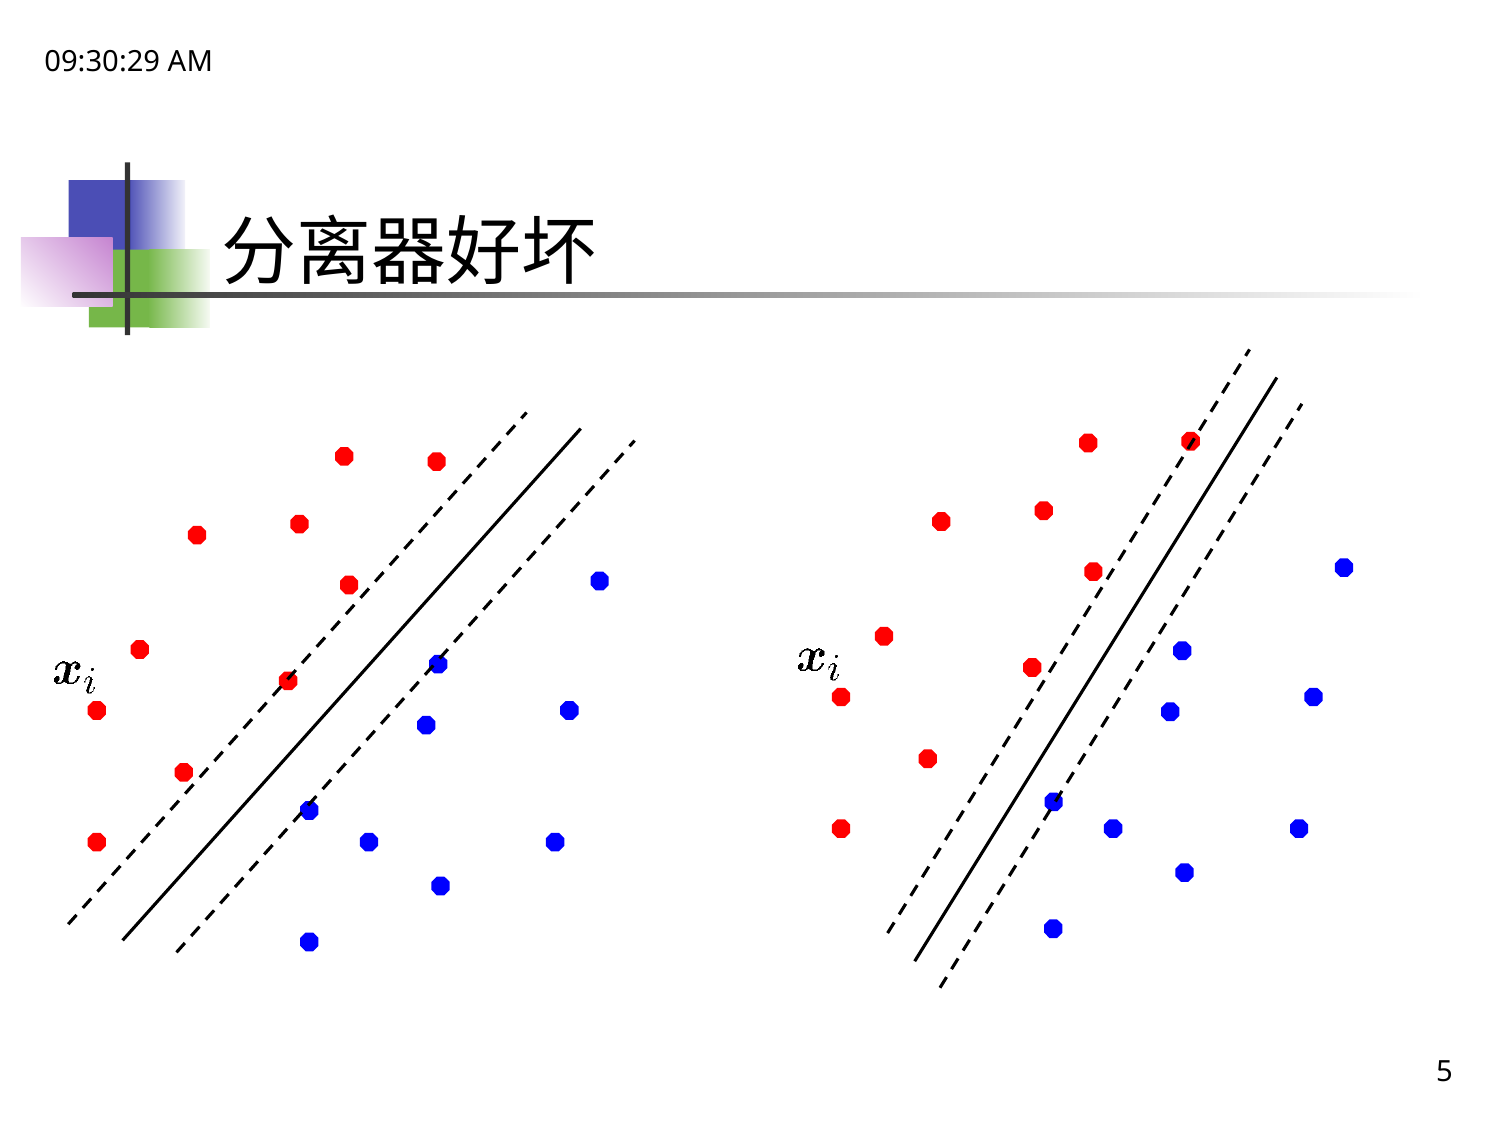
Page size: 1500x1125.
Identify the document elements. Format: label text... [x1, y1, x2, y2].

text_box [428, 453, 445, 471]
text_box [88, 701, 106, 719]
picture [797, 648, 841, 681]
text_box [1045, 793, 1062, 811]
text_box [1182, 432, 1199, 450]
text_box [279, 672, 297, 690]
text_box [188, 526, 206, 544]
text_box [429, 655, 447, 673]
text_box [175, 763, 193, 781]
text_box [546, 833, 564, 851]
text_box [88, 833, 106, 851]
text_box [1044, 920, 1062, 938]
text_box [1085, 563, 1102, 581]
text_box 分离器好坏 [206, 196, 1282, 302]
text_box [832, 820, 850, 838]
text_box [1290, 820, 1308, 838]
text_box [560, 701, 578, 719]
text_box [591, 572, 608, 590]
text_box [360, 833, 378, 851]
text_box [919, 750, 937, 768]
text_box [1305, 688, 1322, 706]
text_box [1023, 658, 1041, 677]
slide_number 5 [1155, 1024, 1468, 1100]
text_box [1176, 864, 1193, 881]
text_box [131, 640, 149, 659]
text_box [832, 688, 850, 706]
text_box [875, 627, 893, 645]
text_box [1335, 559, 1353, 577]
picture [52, 661, 97, 694]
text_box [301, 801, 318, 820]
text_box [432, 877, 449, 895]
text_box [1104, 820, 1122, 838]
text_box [1173, 642, 1191, 660]
text_box [1035, 502, 1053, 520]
text_box [291, 515, 308, 533]
text_box [301, 933, 318, 951]
text_box [1079, 434, 1097, 452]
text_box [335, 447, 353, 465]
text_box [340, 576, 358, 594]
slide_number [29, 15, 342, 90]
text_box [1161, 703, 1179, 721]
text_box [933, 513, 950, 531]
text_box [417, 716, 435, 734]
